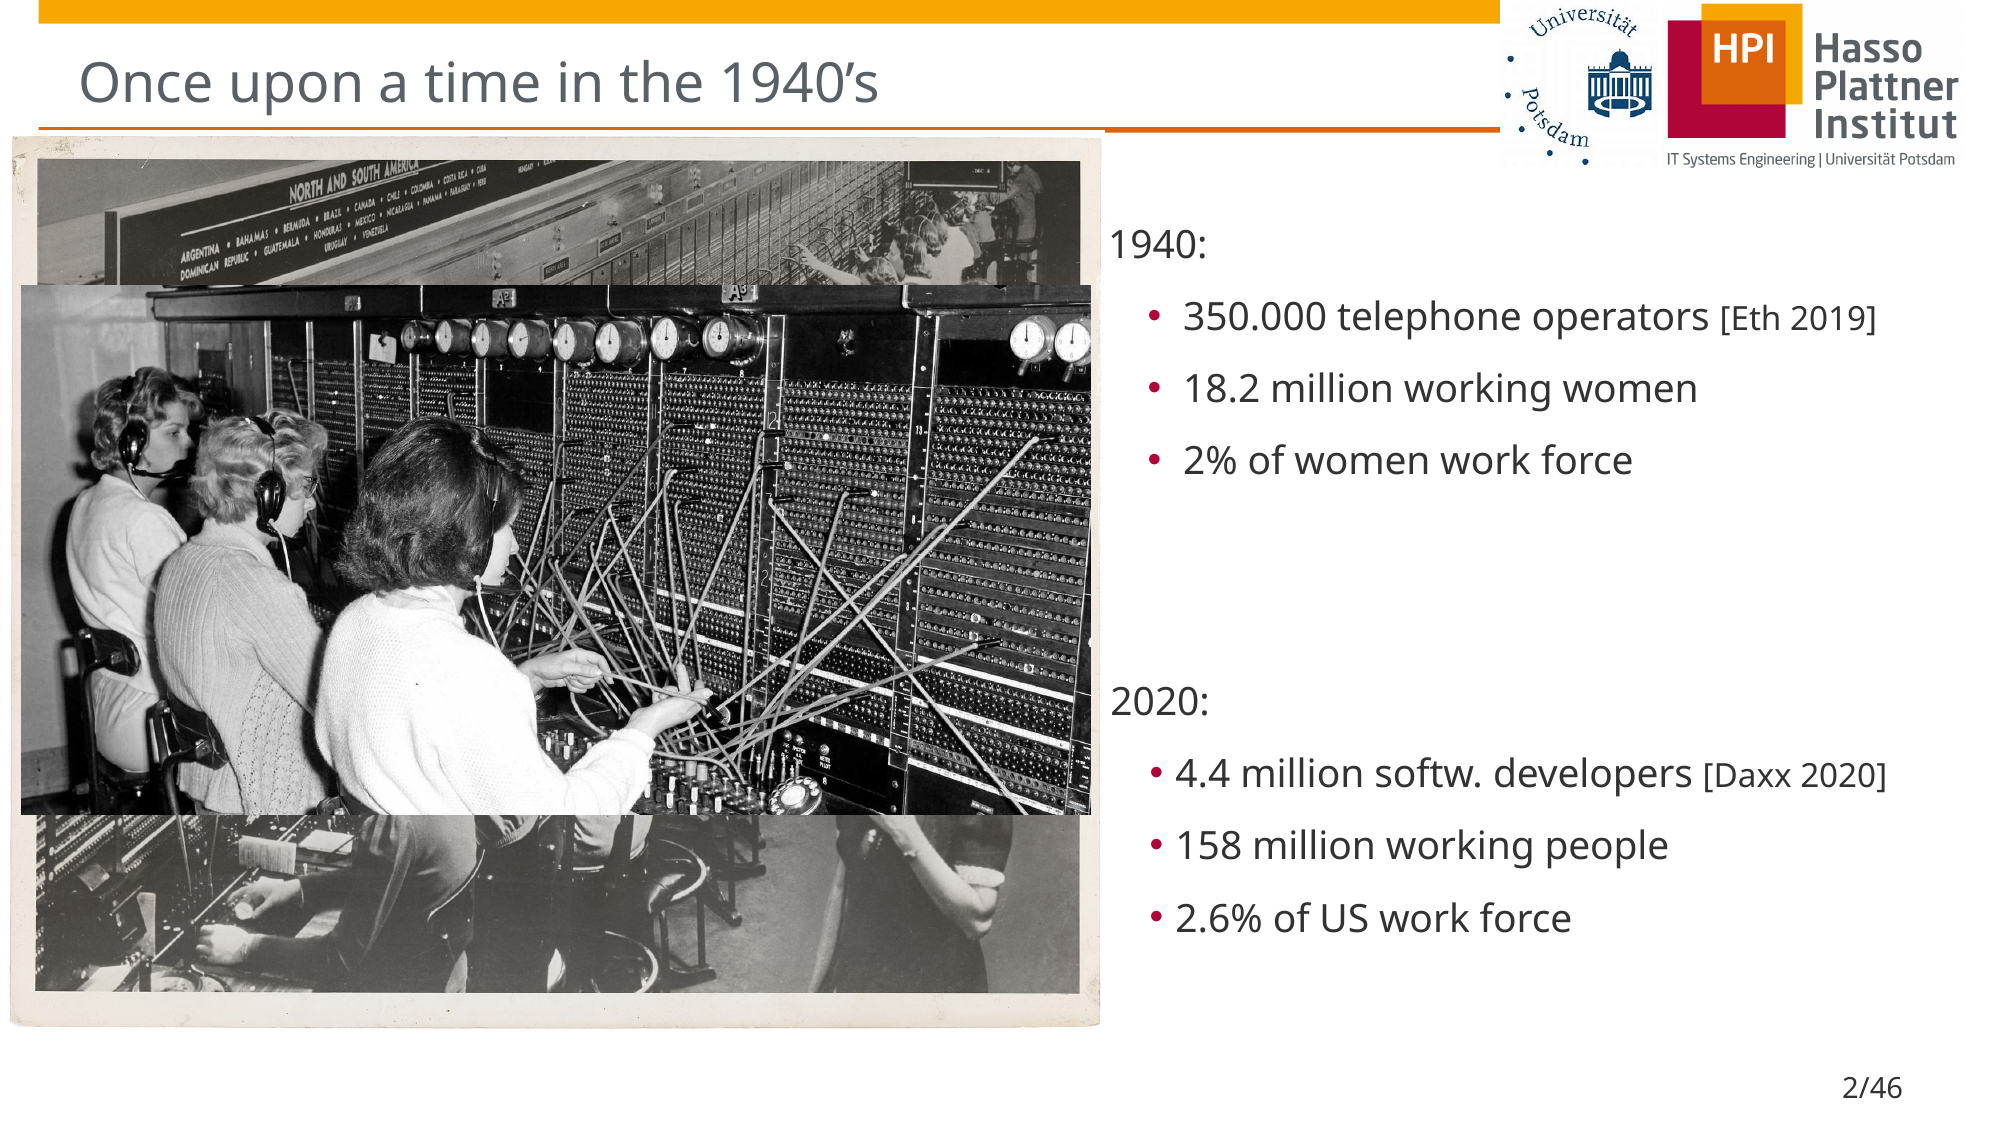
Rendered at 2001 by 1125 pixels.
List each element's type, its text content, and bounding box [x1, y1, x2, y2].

text_box 1940: 350.000 telephone operators [Eth 2019] 18.2 million working women 2% of women work force [1110, 210, 2000, 483]
picture [6, 130, 1106, 1031]
title Once upon a time in the 1940’s [78, 23, 1583, 115]
picture [1500, 0, 1965, 173]
text_box 2020: 4.4 million softw. developers [Daxx 2020] 158 million working people 2.6% of US work force [1110, 660, 1988, 969]
